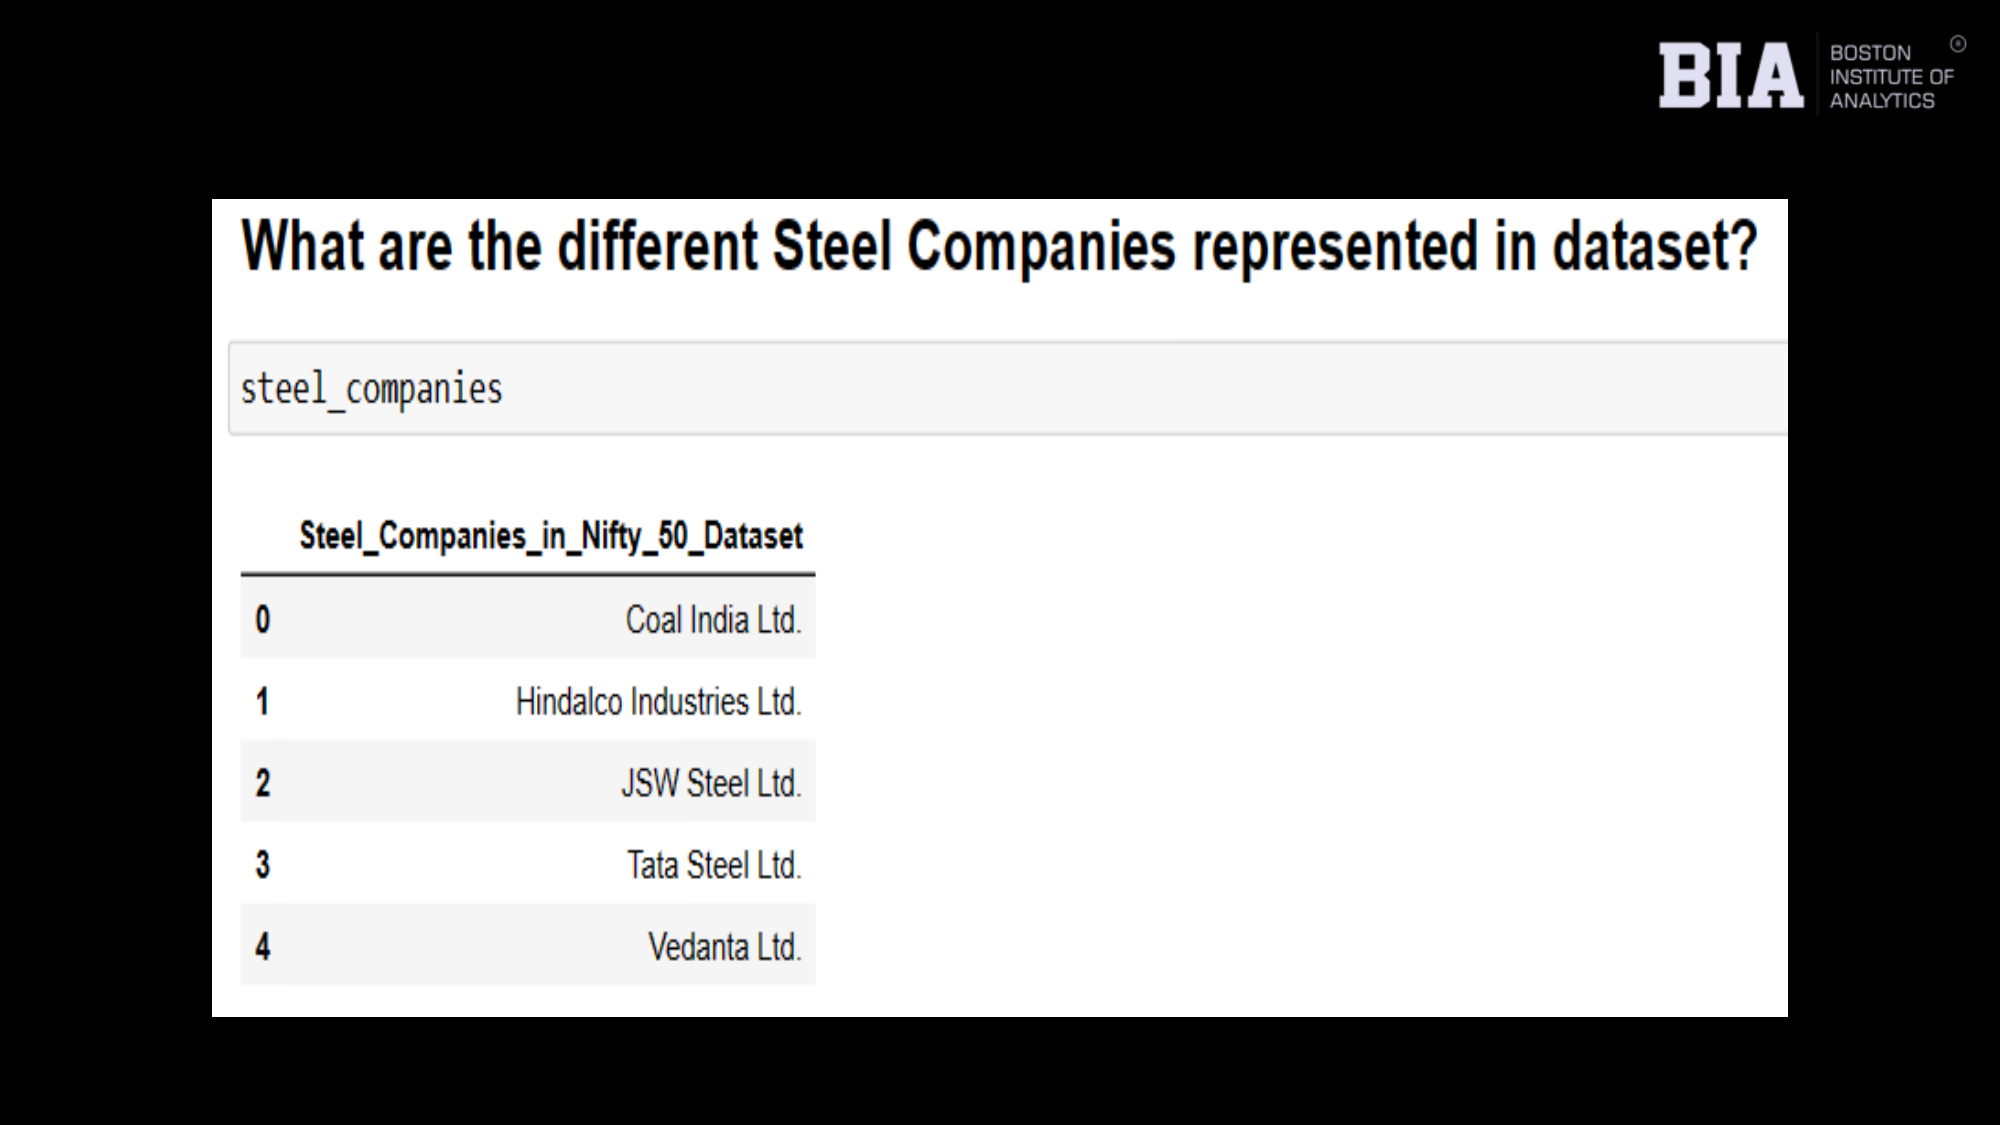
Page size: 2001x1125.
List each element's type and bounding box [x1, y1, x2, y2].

picture [212, 199, 1788, 1017]
picture [1650, 29, 1976, 119]
